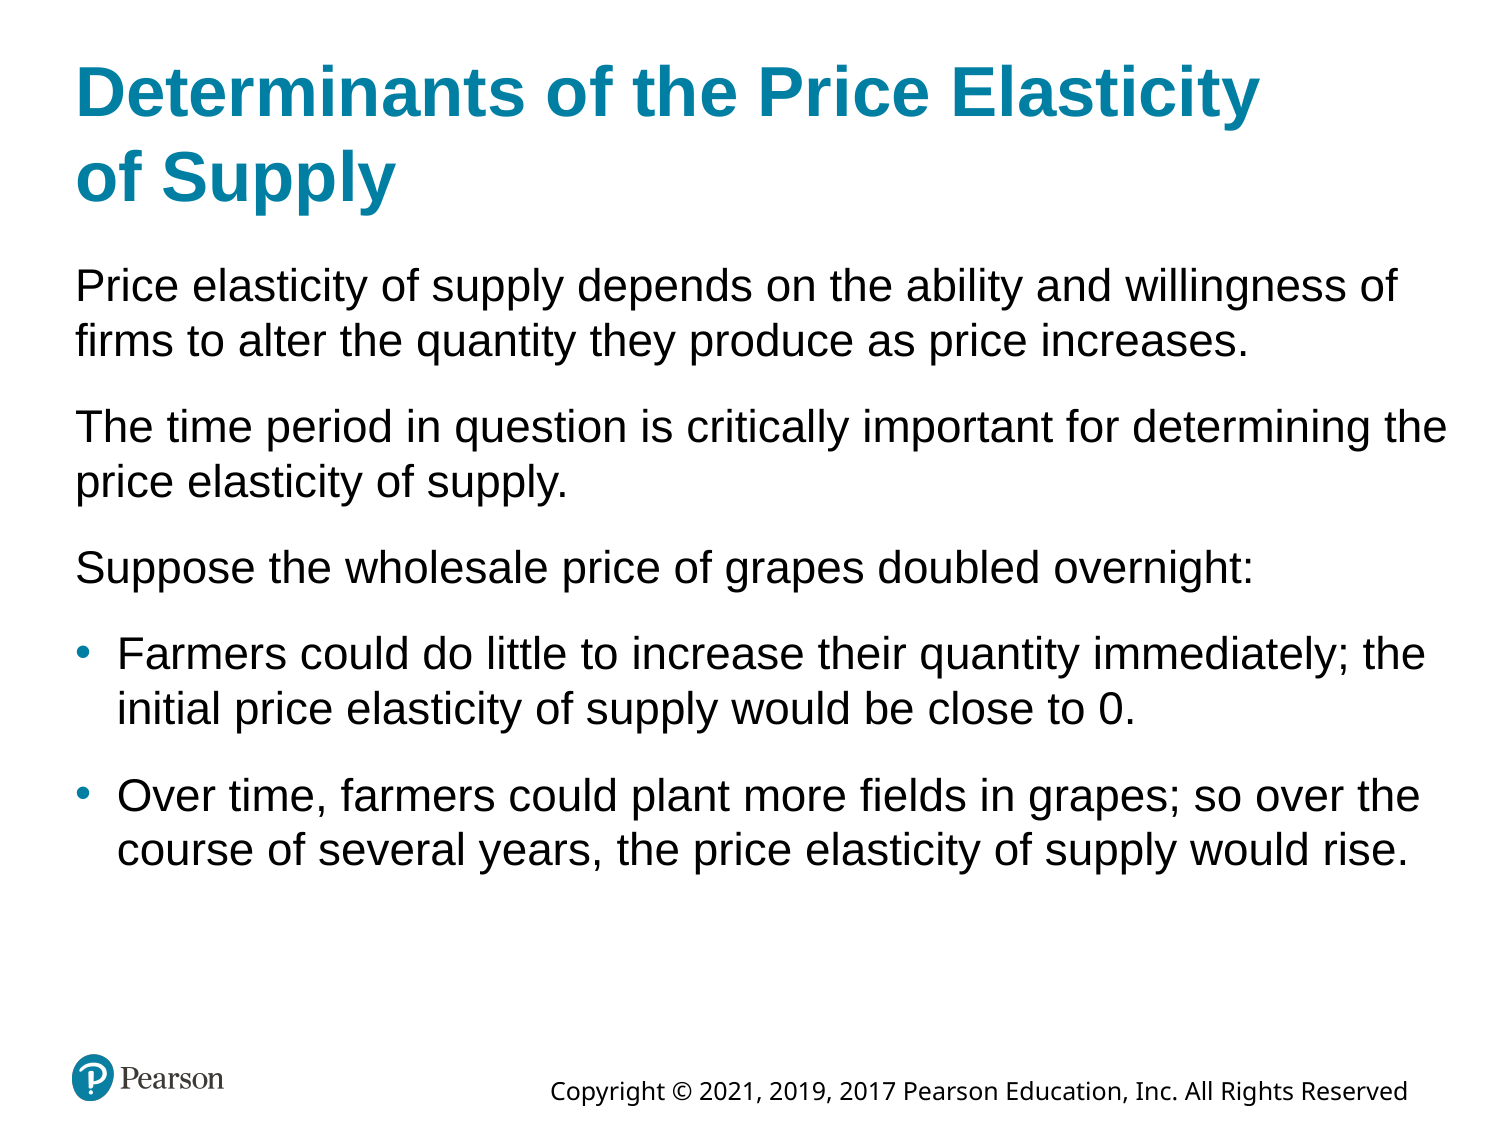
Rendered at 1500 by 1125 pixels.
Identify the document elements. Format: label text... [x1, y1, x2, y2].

list Price elasticity of supply depends on the ability and willingness of firms to alter the quantity they produce as price increases. The time period in question is critically important for determining the price elasticity of supply. Suppose the wholesale price of grapes doubled overnight: Farmers could do little to increase their quantity immediately; the initial price elasticity of supply would be close to 0. Over time, farmers could plant more fields in grapes; so over the course of several years, the price elasticity of supply would rise. [75, 255, 1482, 916]
picture [80, 1063, 106, 1088]
picture [98, 1054, 224, 1101]
picture [72, 1087, 83, 1101]
title Determinants of the Price Elasticity of Supply [75, 35, 1333, 216]
picture [72, 1054, 88, 1070]
